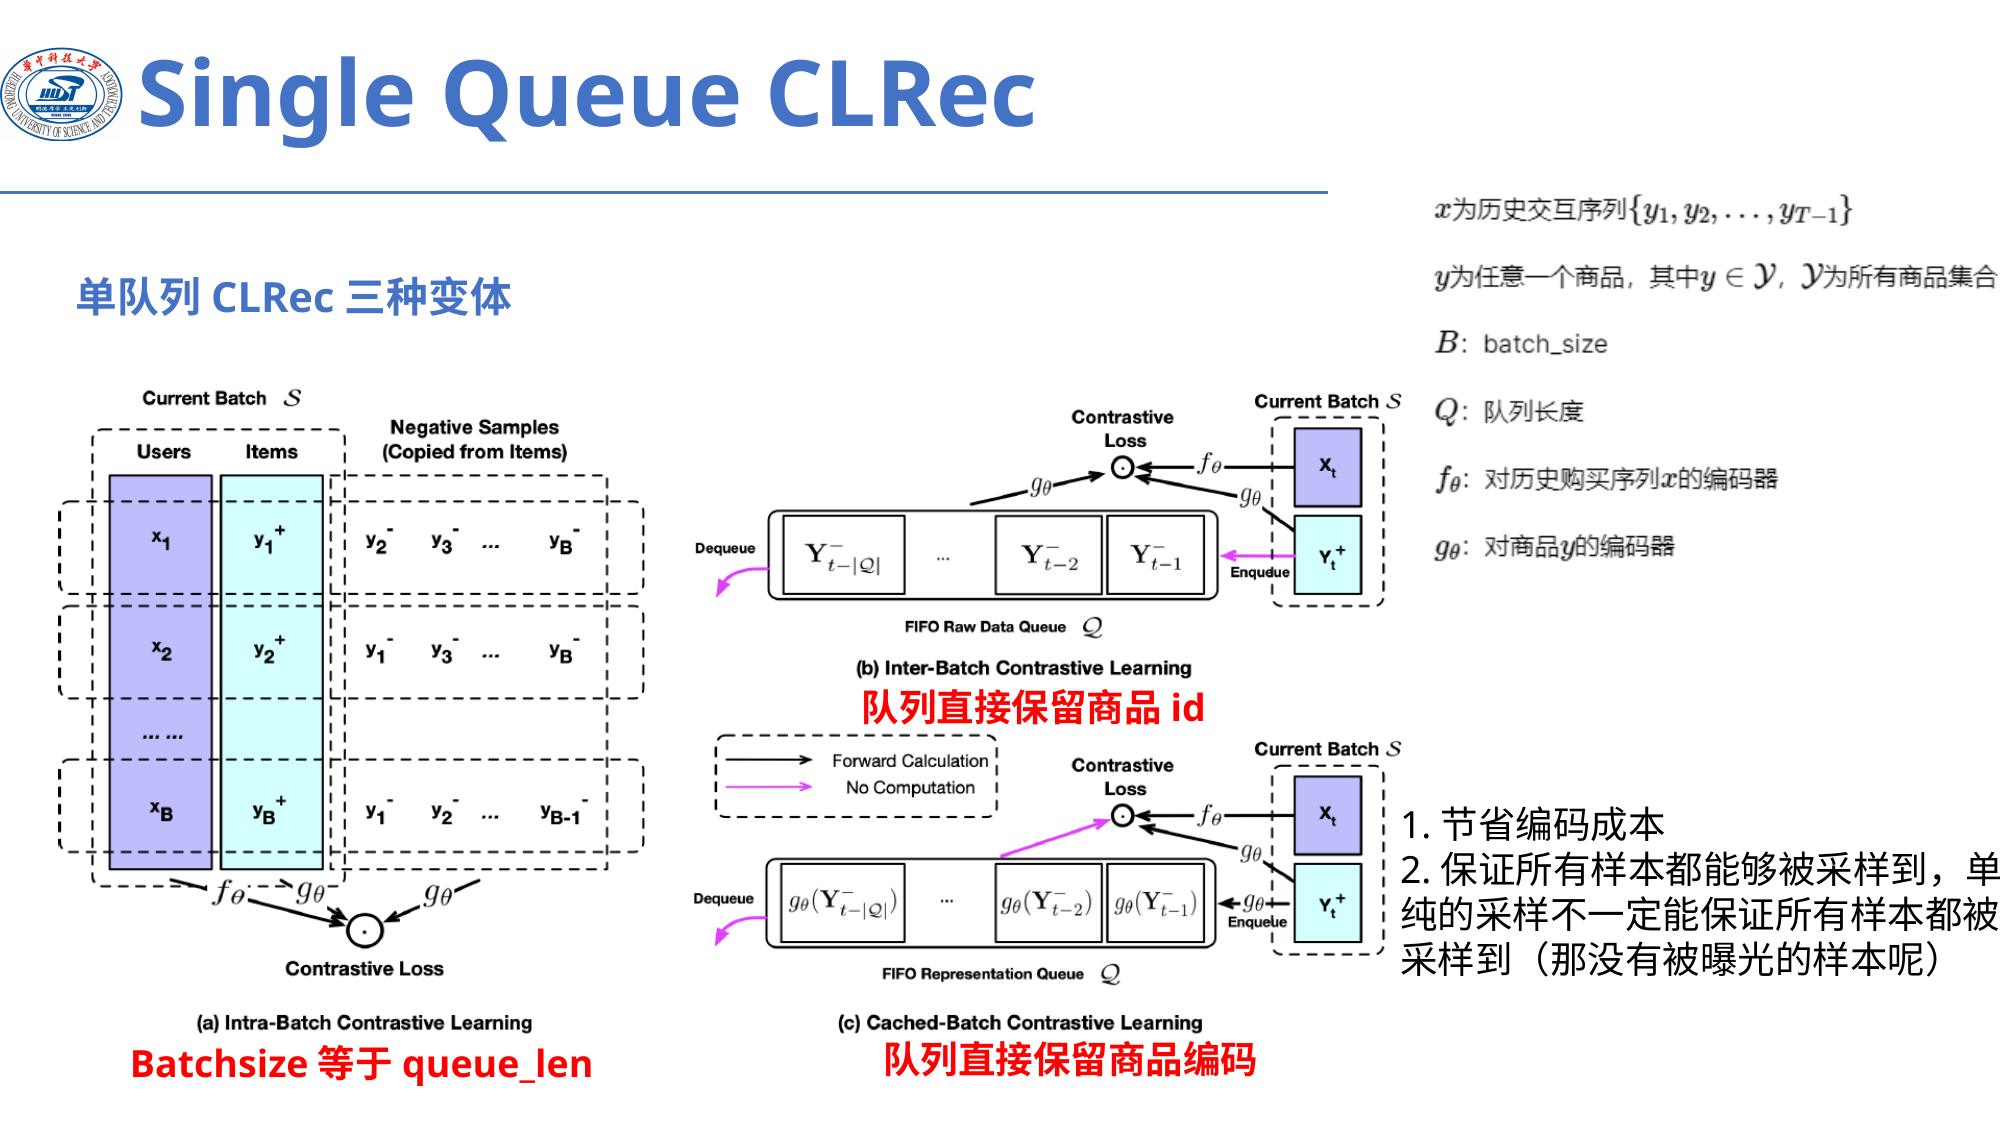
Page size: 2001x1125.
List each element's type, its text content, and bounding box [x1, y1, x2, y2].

picture [0, 47, 123, 141]
picture [0, 179, 2000, 1064]
text_box 1.节省编码成本 2.保证所有样本都能够被采样到，单 纯的采样不一定能保证所有样本都被 采样到（那没有被曝光的样本呢） [1499, 793, 2000, 988]
text_box 单队列CLRec三种变体 [61, 263, 527, 329]
list Single Queue CLRec [123, 39, 1328, 147]
text_box Batchsize等于queue_len [115, 1064, 609, 1093]
